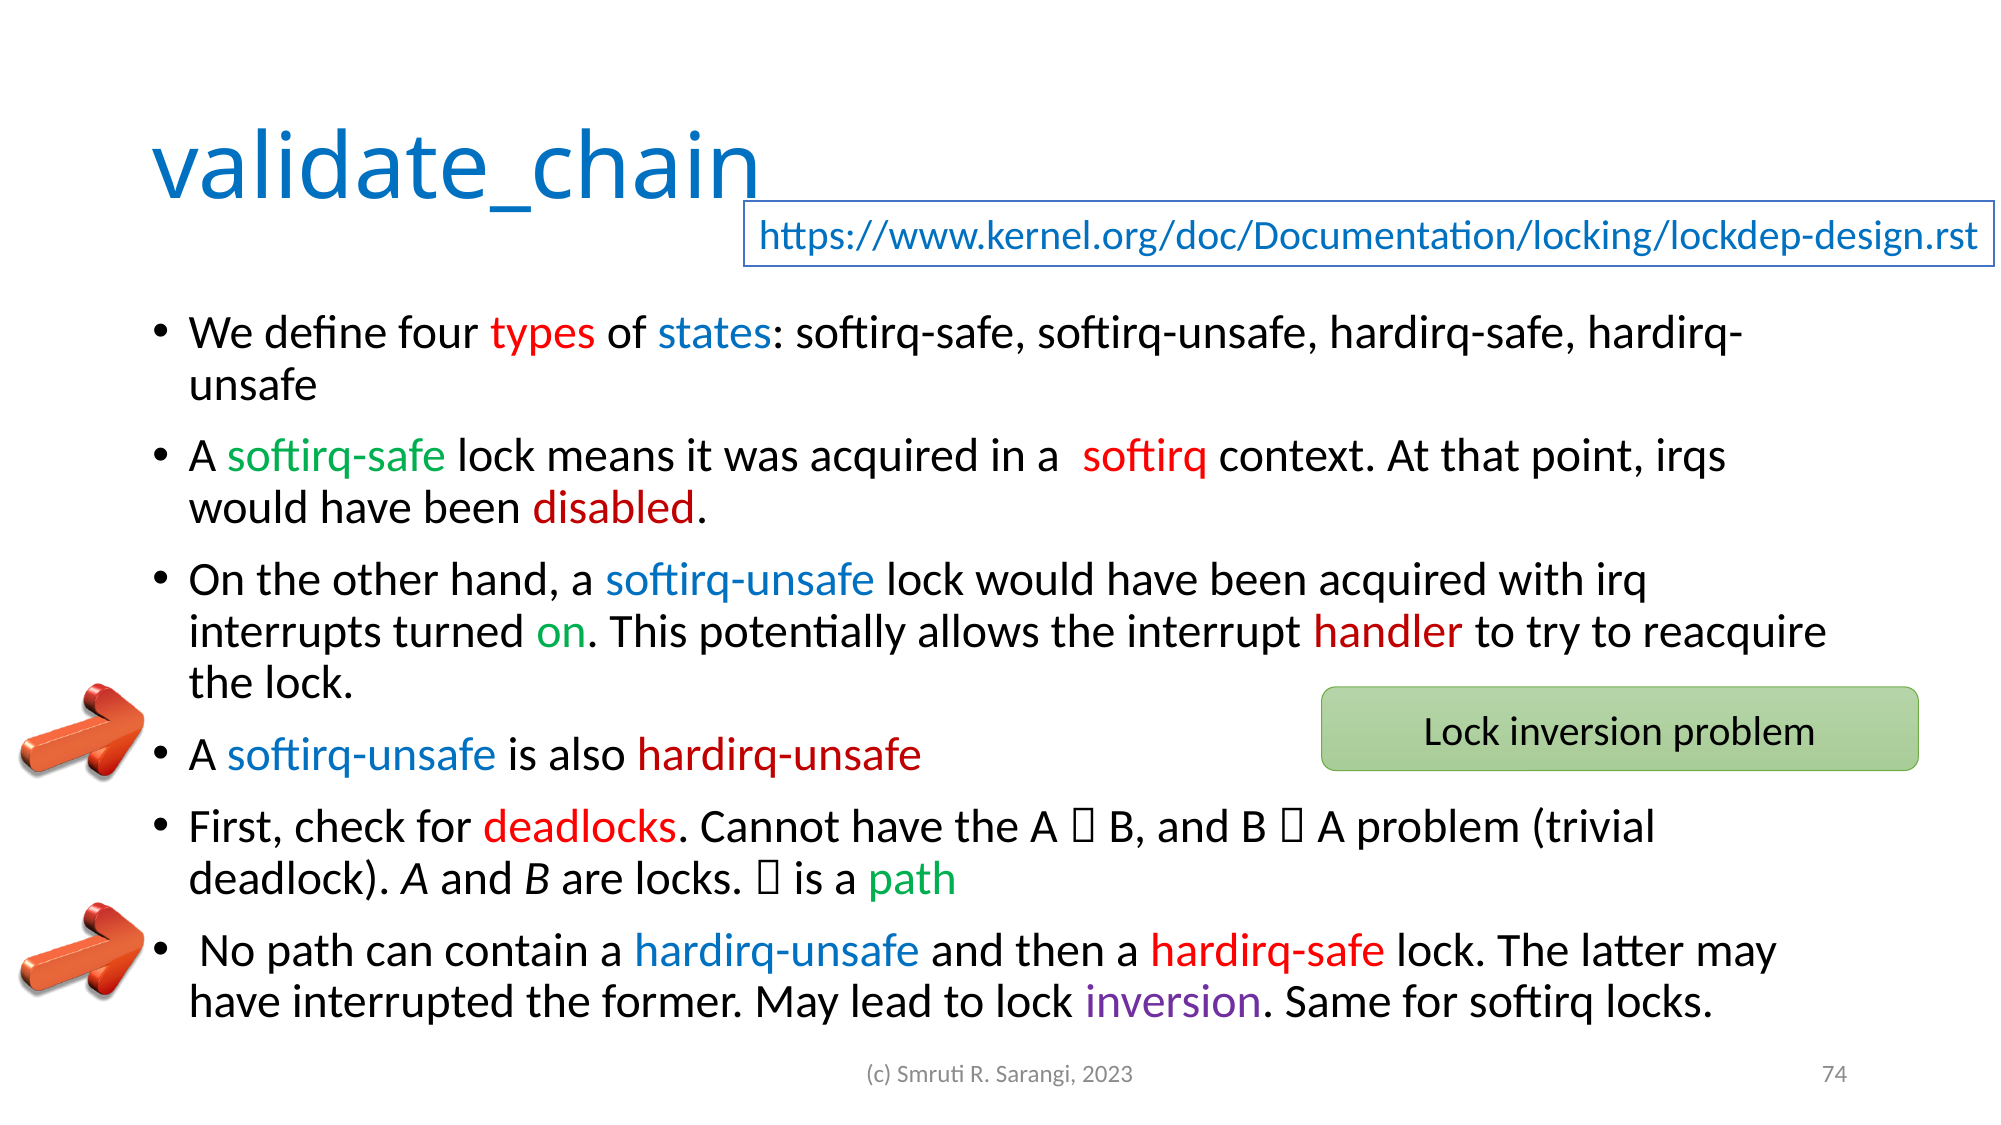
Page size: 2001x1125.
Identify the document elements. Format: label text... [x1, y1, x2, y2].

picture [0, 868, 175, 1043]
text_box https://www.kernel.org/doc/Documentation/locking/lockdep-design.rst [743, 200, 1995, 267]
slide_number 74 [1412, 1042, 1863, 1103]
title validate_chain [137, 59, 1863, 278]
footer (c) Smruti R. Sarangi, 2023 [662, 1042, 1338, 1103]
picture [0, 649, 175, 824]
list We define four types of states: softirq-safe, softirq-unsafe, hardirq-safe, hardirq-unsafe A softirq-safe lock means it was acquired in a softirq context. At that point, irqs would have been disabled. On the other hand, a softirq-unsafe lock would have been acquired with irq interrupts turned on. This potentially allows the interrupt handler to try to reacquire the lock. A softirq-unsafe is also hardirq-unsafe First, check for deadlocks. Cannot have the A  B, and B  A problem (trivial deadlock). A and B are locks.  is a path No path can contain a hardirq-unsafe and then a hardirq-safe lock. The latter may have interrupted the former. May lead to lock inversion. Same for softirq locks. [137, 299, 1863, 1043]
text_box Lock inversion problem [1321, 686, 1919, 772]
